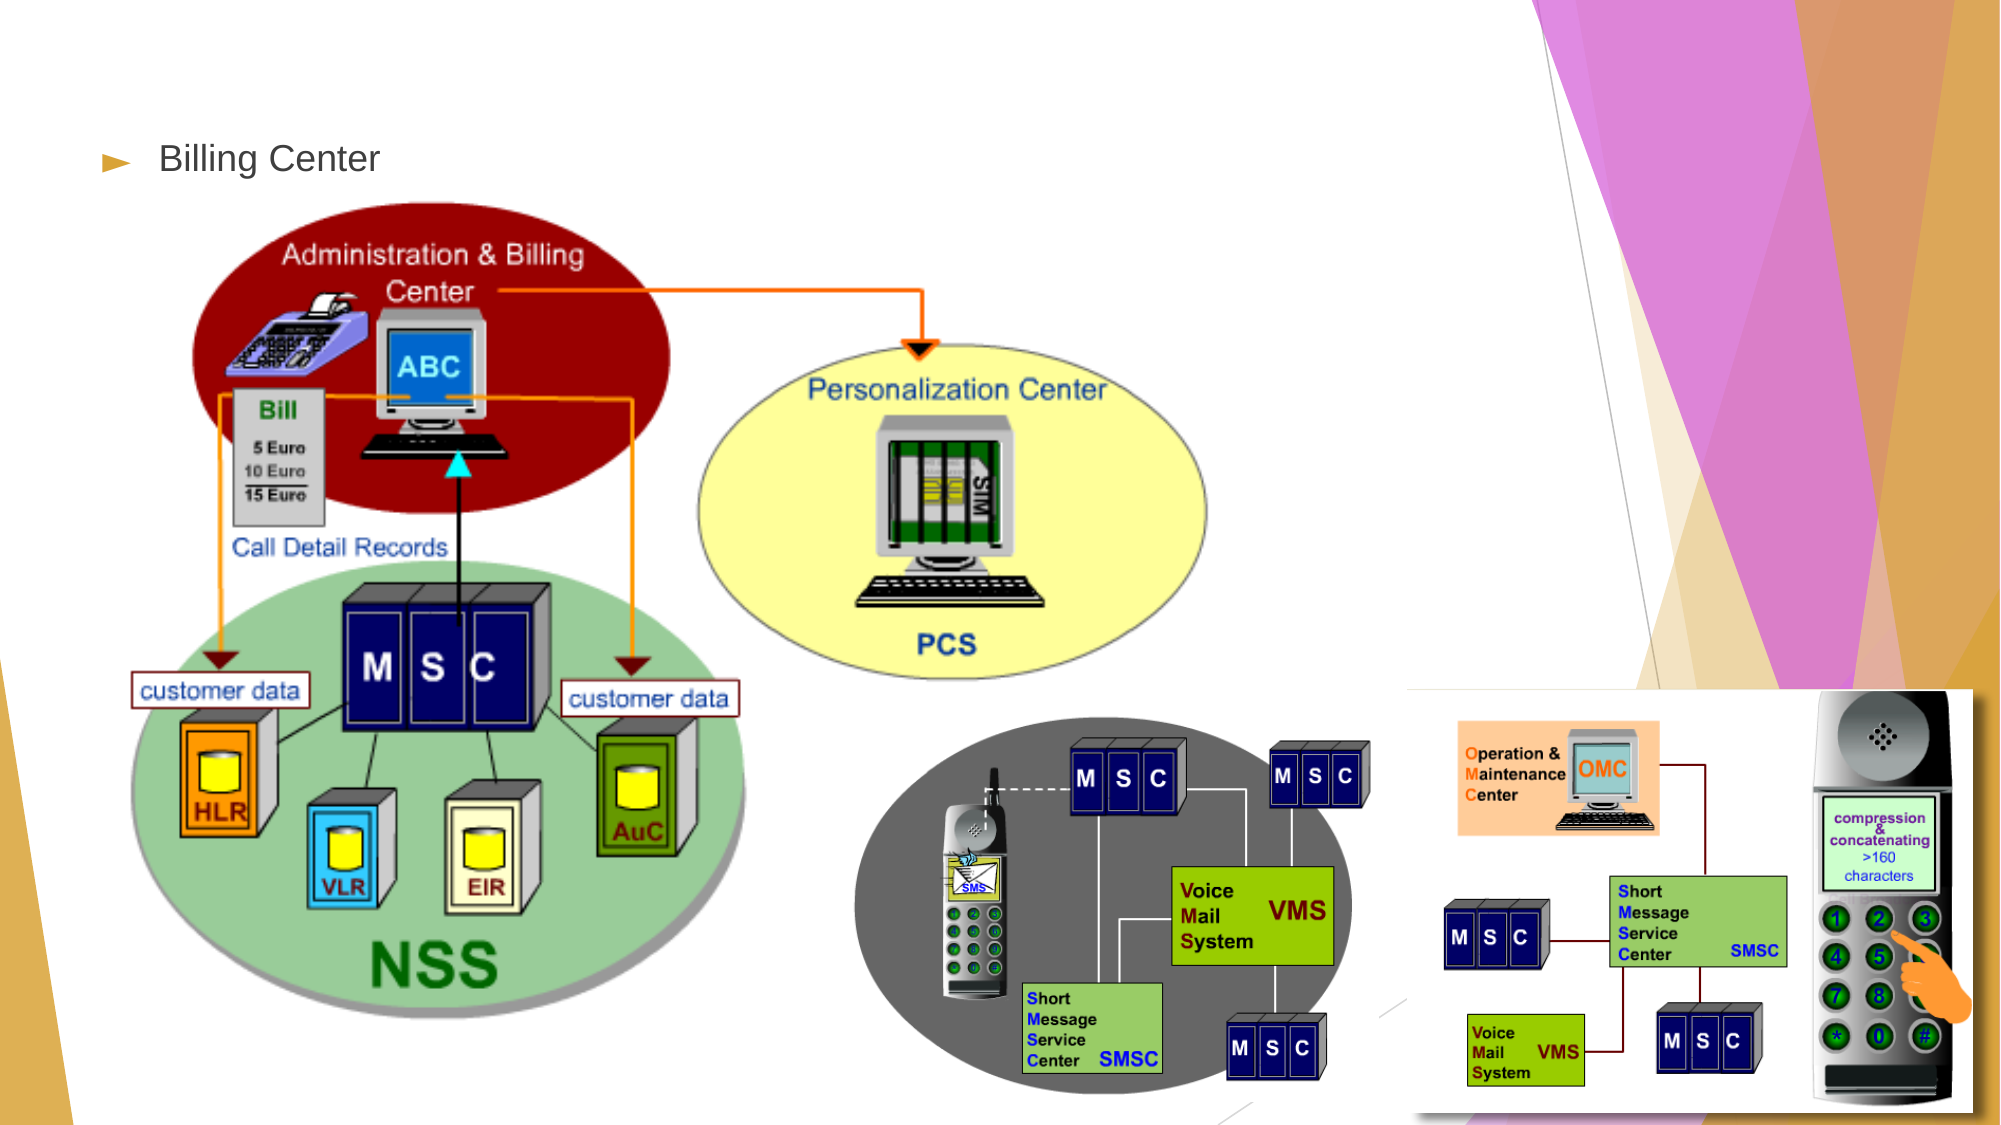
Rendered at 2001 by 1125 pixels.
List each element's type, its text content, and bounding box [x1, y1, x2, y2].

text_box Billing Center [87, 119, 1014, 183]
picture [1406, 688, 1973, 1113]
picture [85, 185, 1379, 1102]
